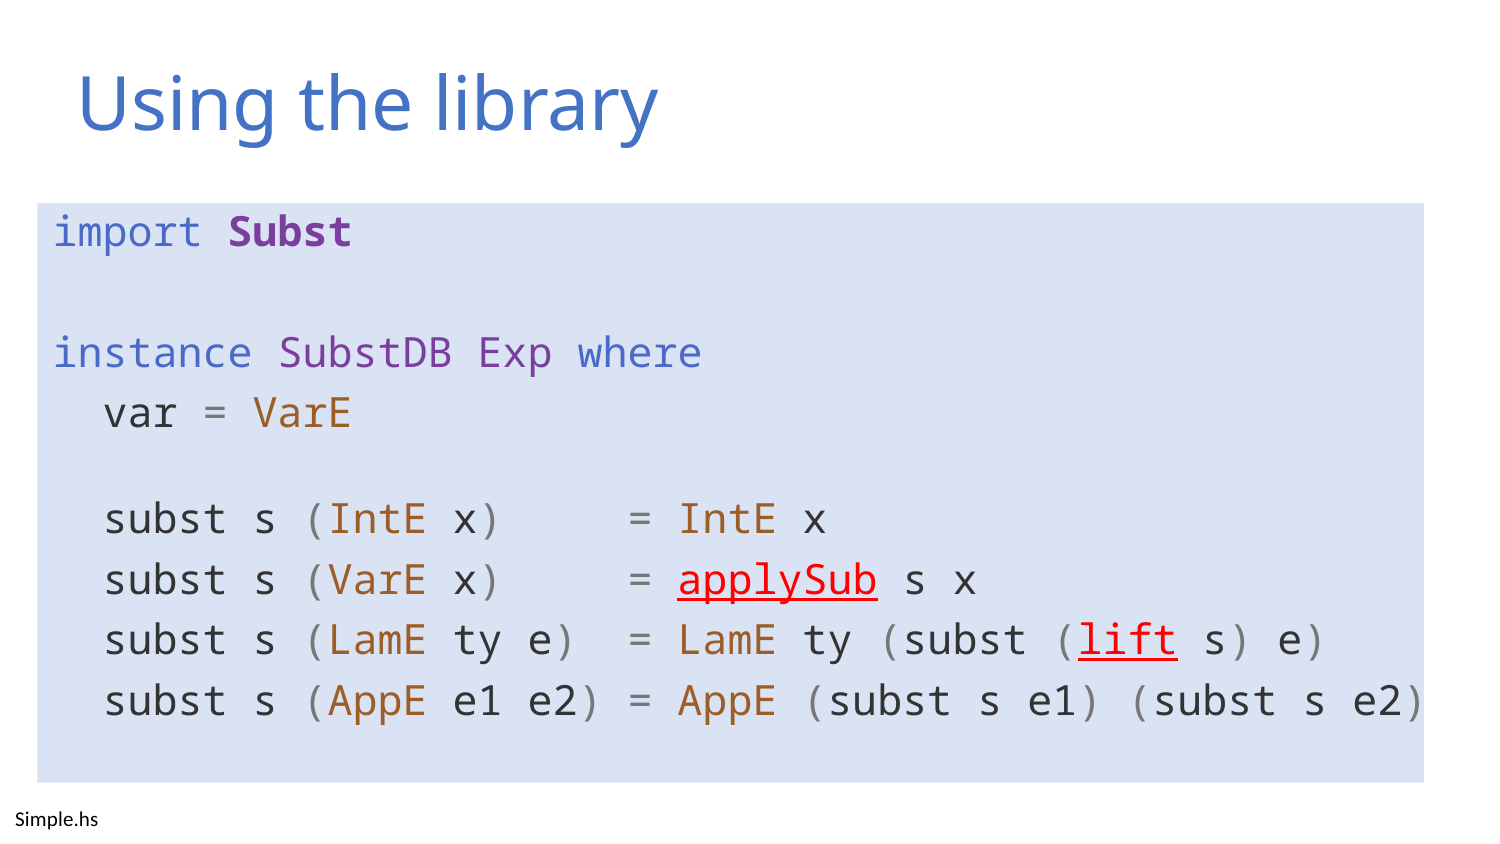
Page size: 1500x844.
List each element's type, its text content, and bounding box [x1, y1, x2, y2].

list import Subst instance SubstDB Exp where var = VarE subst s (IntE x) = IntE x subst s (VarE x) = applySub s x subst s (LamE ty e) = LamE ty (subst (lift s) e) subst s (AppE e1 e2) = AppE (subst s e1) (subst s e2) [37, 202, 1476, 738]
text_box [36, 202, 1425, 784]
title Using the library [61, 39, 1356, 174]
text_box Simple.hs [0, 798, 114, 839]
